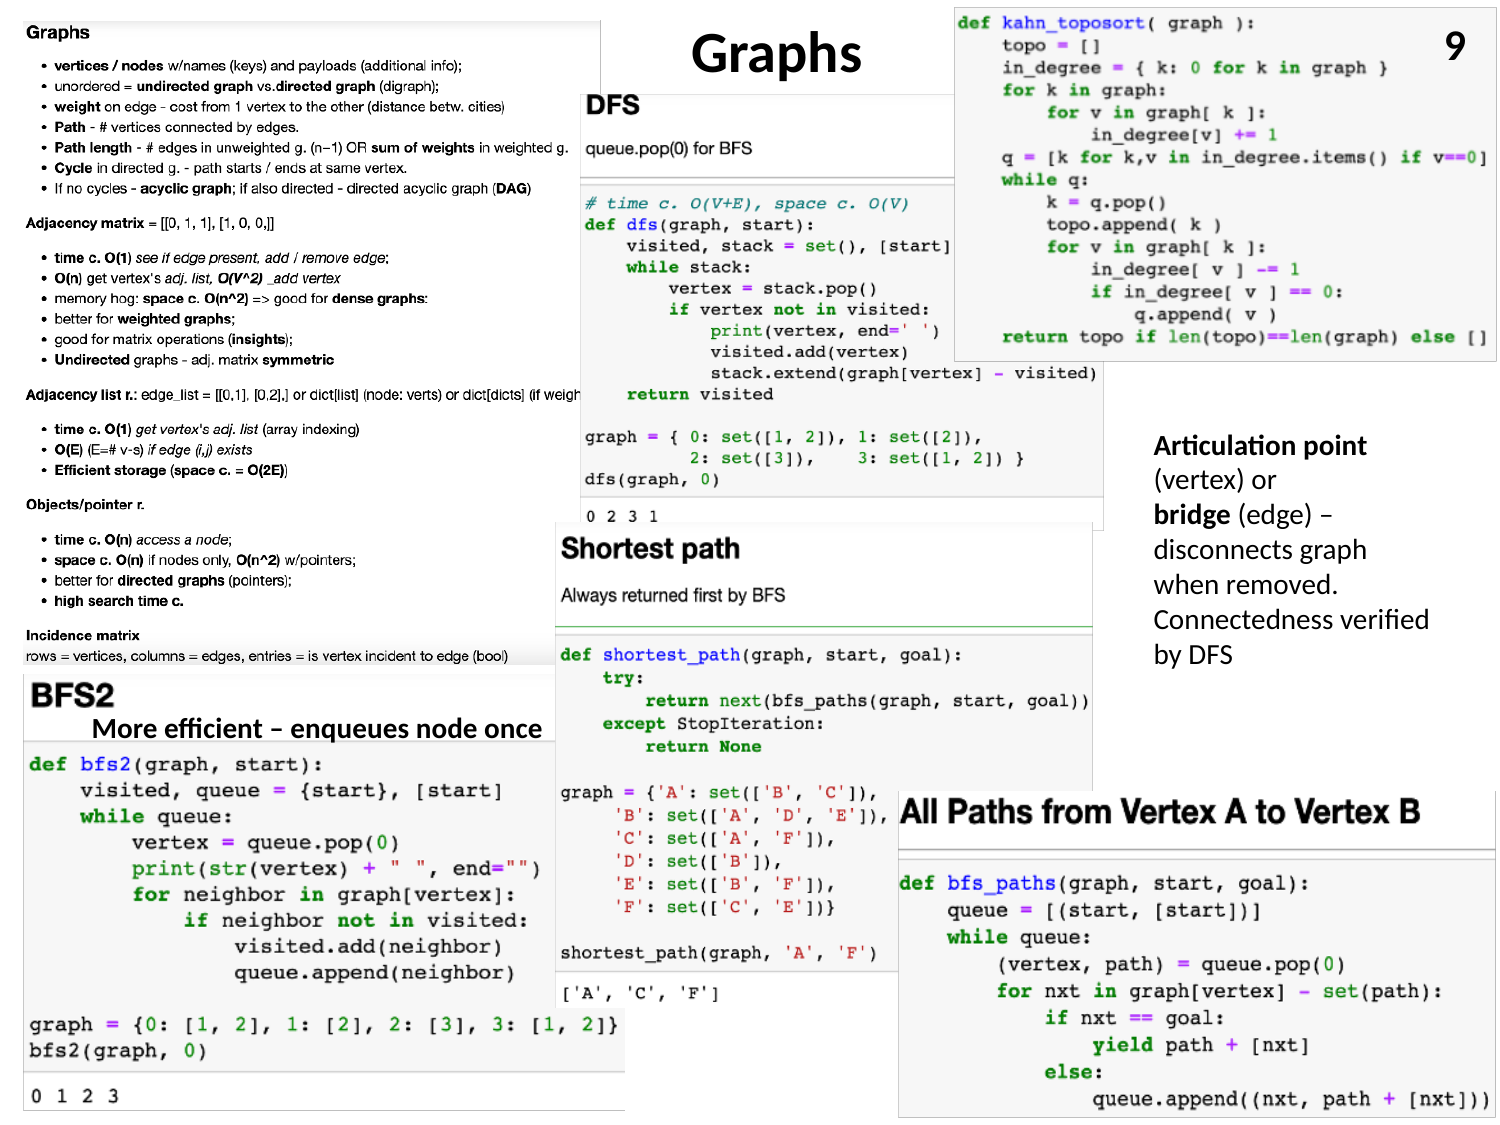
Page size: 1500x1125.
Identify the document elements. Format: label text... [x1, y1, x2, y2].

text_box Graphs [676, 6, 878, 92]
picture [22, 6, 1498, 1119]
text_box Articulation point (vertex) or bridge (edge) – disconnects graph when removed. Connectedness verified by DFS [1138, 418, 1463, 646]
